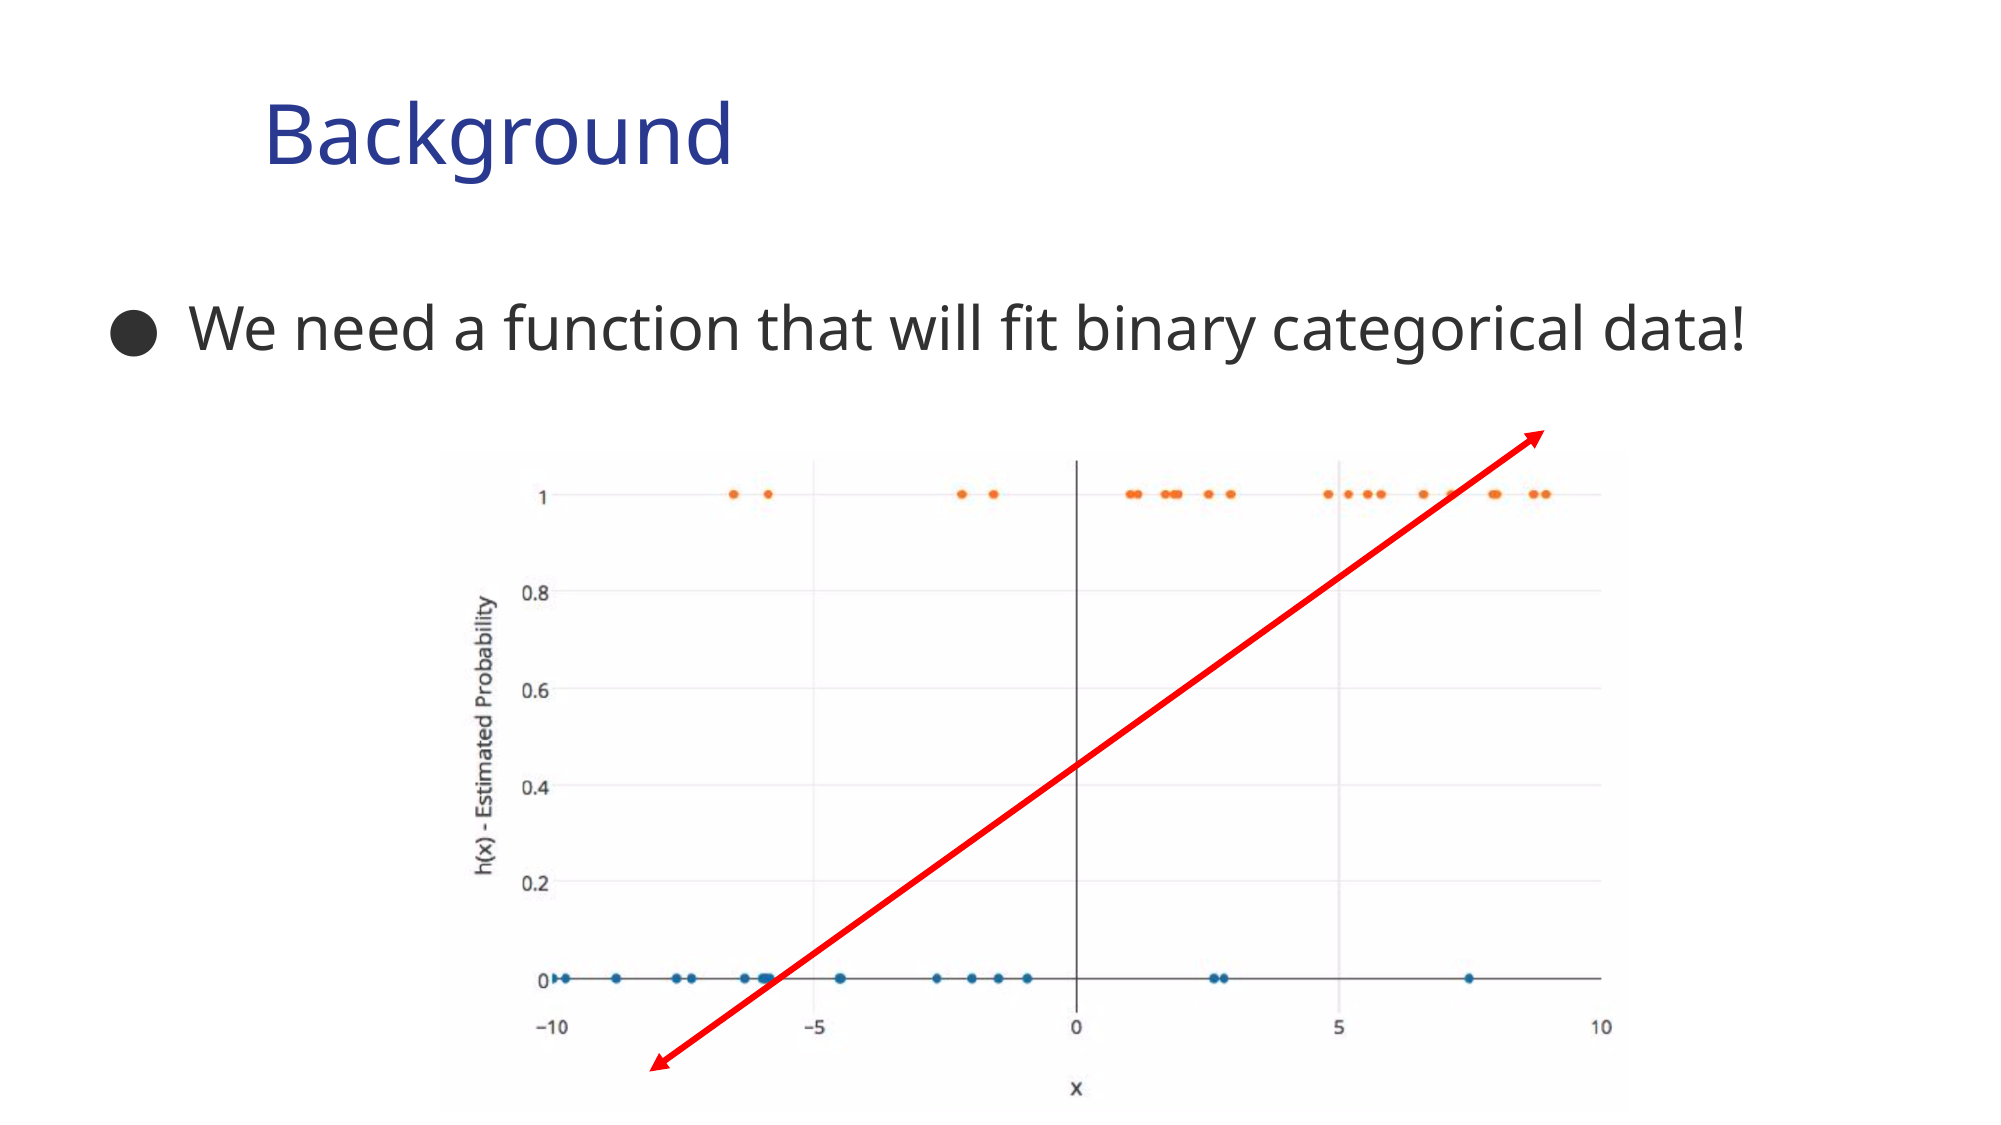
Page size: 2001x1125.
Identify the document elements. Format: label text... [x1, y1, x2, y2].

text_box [648, 429, 1546, 1072]
text_box [227, 46, 1773, 209]
text_box Background [242, 60, 2000, 194]
picture [440, 451, 1637, 1113]
text_box We need a function that will fit binary categorical data! [68, 268, 1835, 1000]
